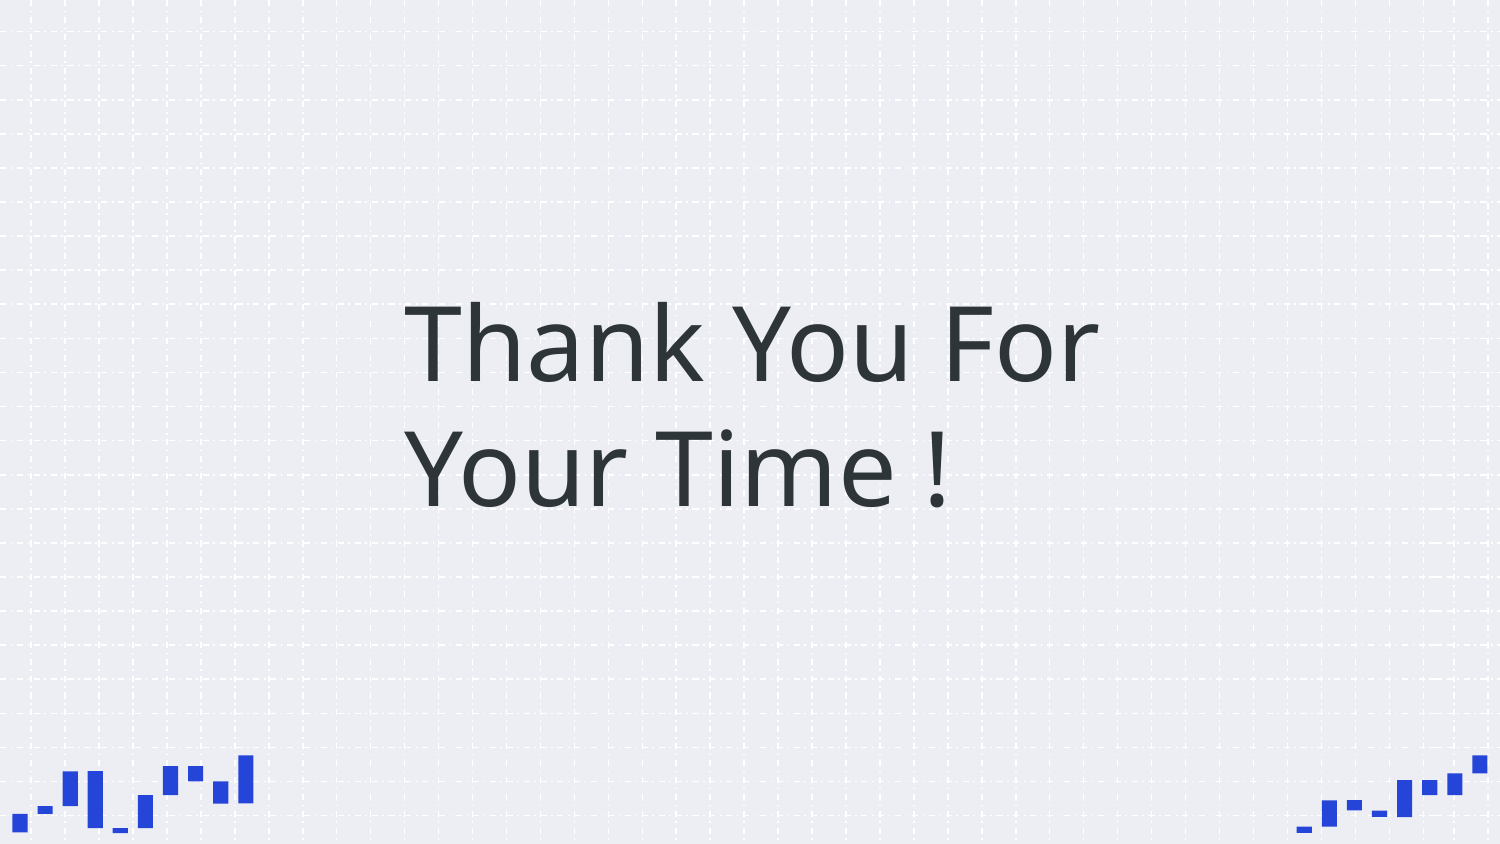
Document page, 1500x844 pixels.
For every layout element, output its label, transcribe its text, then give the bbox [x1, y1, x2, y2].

title Thank You For Your Time ! [389, 262, 1500, 356]
